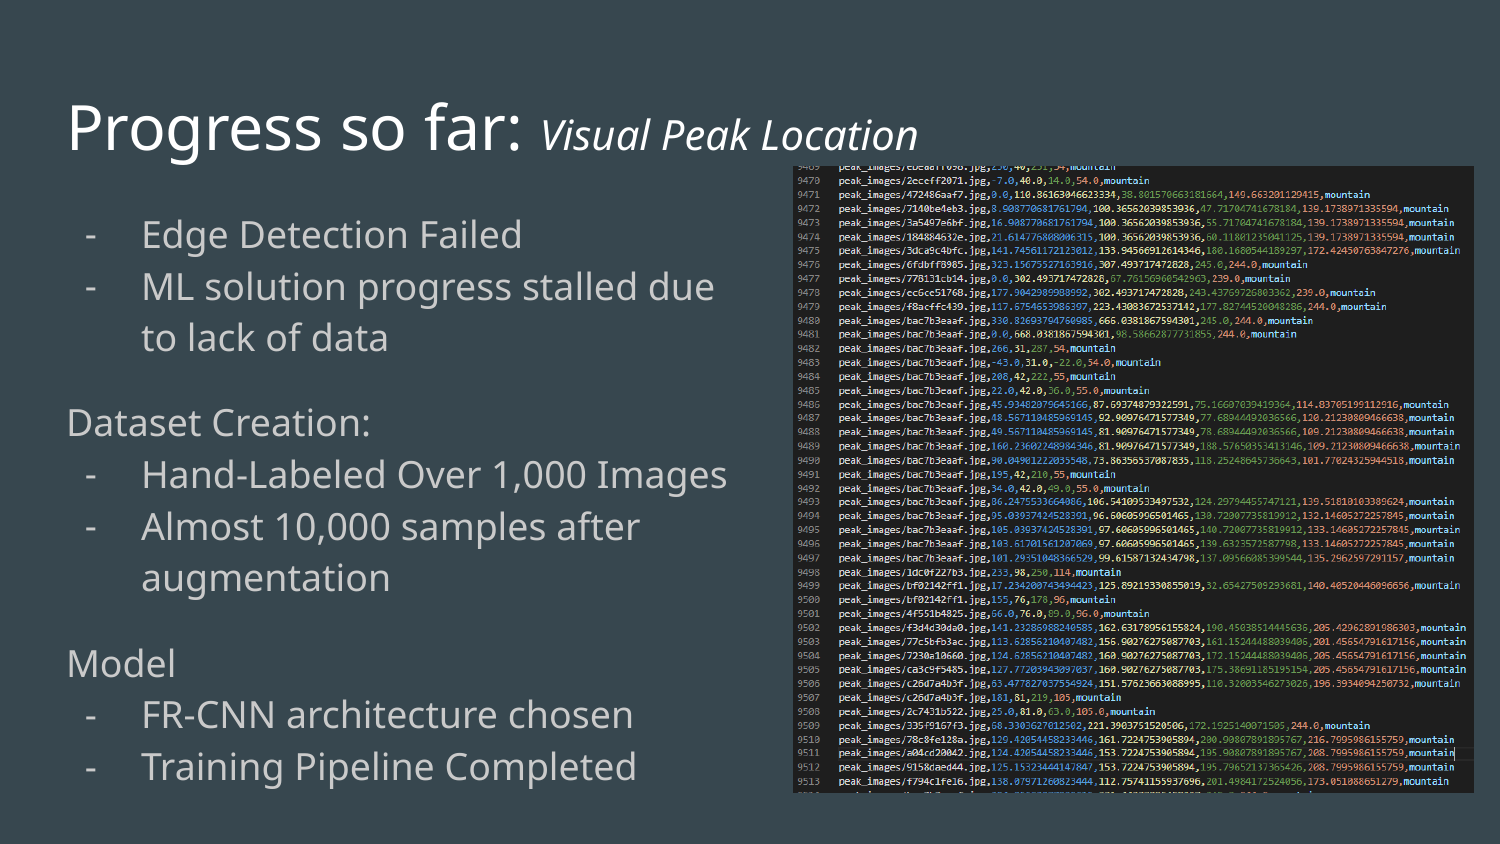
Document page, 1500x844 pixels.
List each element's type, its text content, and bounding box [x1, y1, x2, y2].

list Edge Detection Failed ML solution progress stalled due to lack of data Dataset Creation: Hand-Labeled Over 1,000 Images Almost 10,000 samples after augmentation Model FR-CNN architecture chosen Training Pipeline Completed [51, 189, 770, 750]
picture [793, 166, 1474, 793]
title Progress so far: Visual Peak Location [51, 72, 1449, 167]
